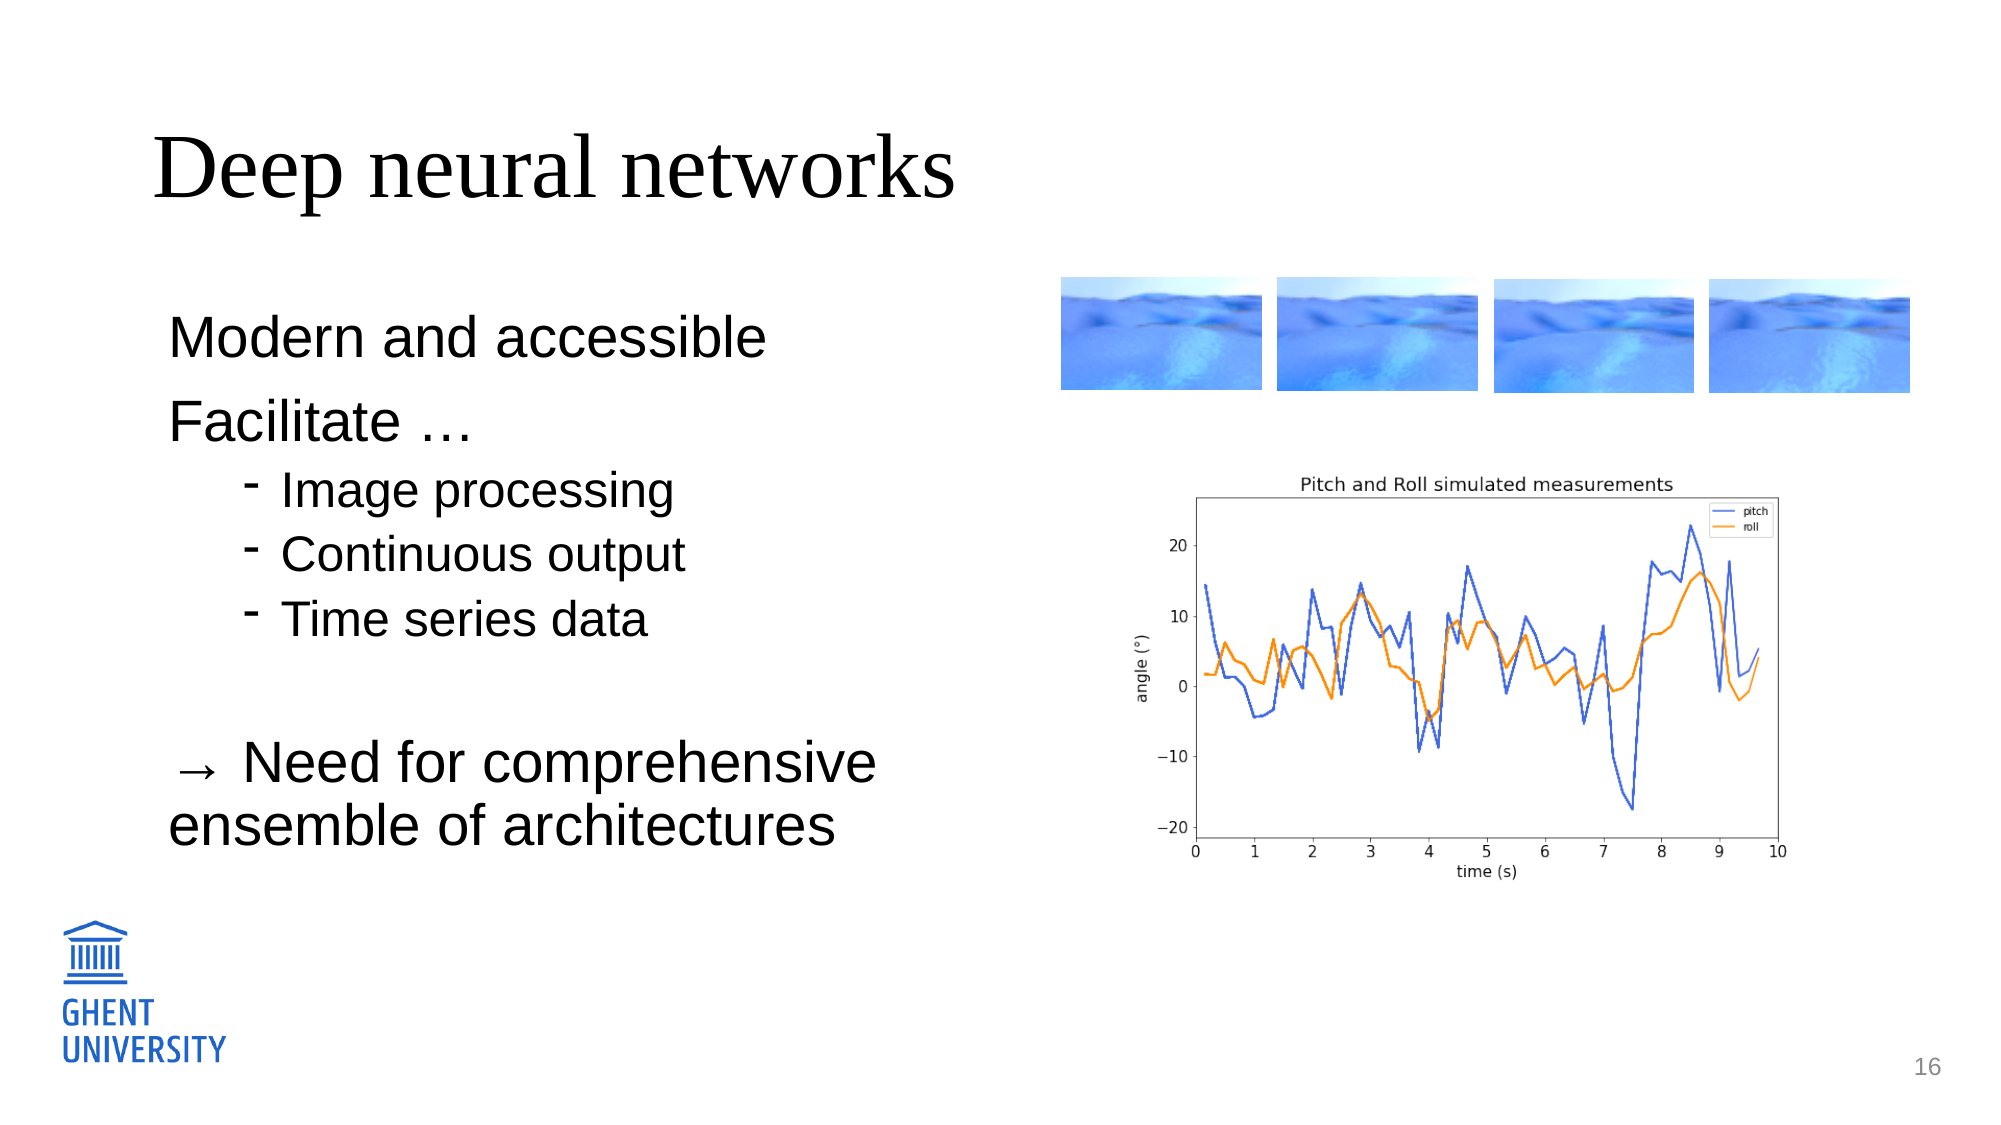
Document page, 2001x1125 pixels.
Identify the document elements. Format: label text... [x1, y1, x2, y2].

picture [1102, 443, 1853, 894]
picture [1061, 277, 1262, 390]
picture [1277, 277, 1478, 391]
list Modern and accessible Facilitate … Image processing Continuous output Time series data → Need for comprehensive ensemble of architectures [153, 299, 1147, 1014]
picture [1493, 279, 1694, 393]
picture [0, 872, 316, 1125]
picture [1709, 279, 1910, 393]
title Deep neural networks [137, 59, 1955, 278]
